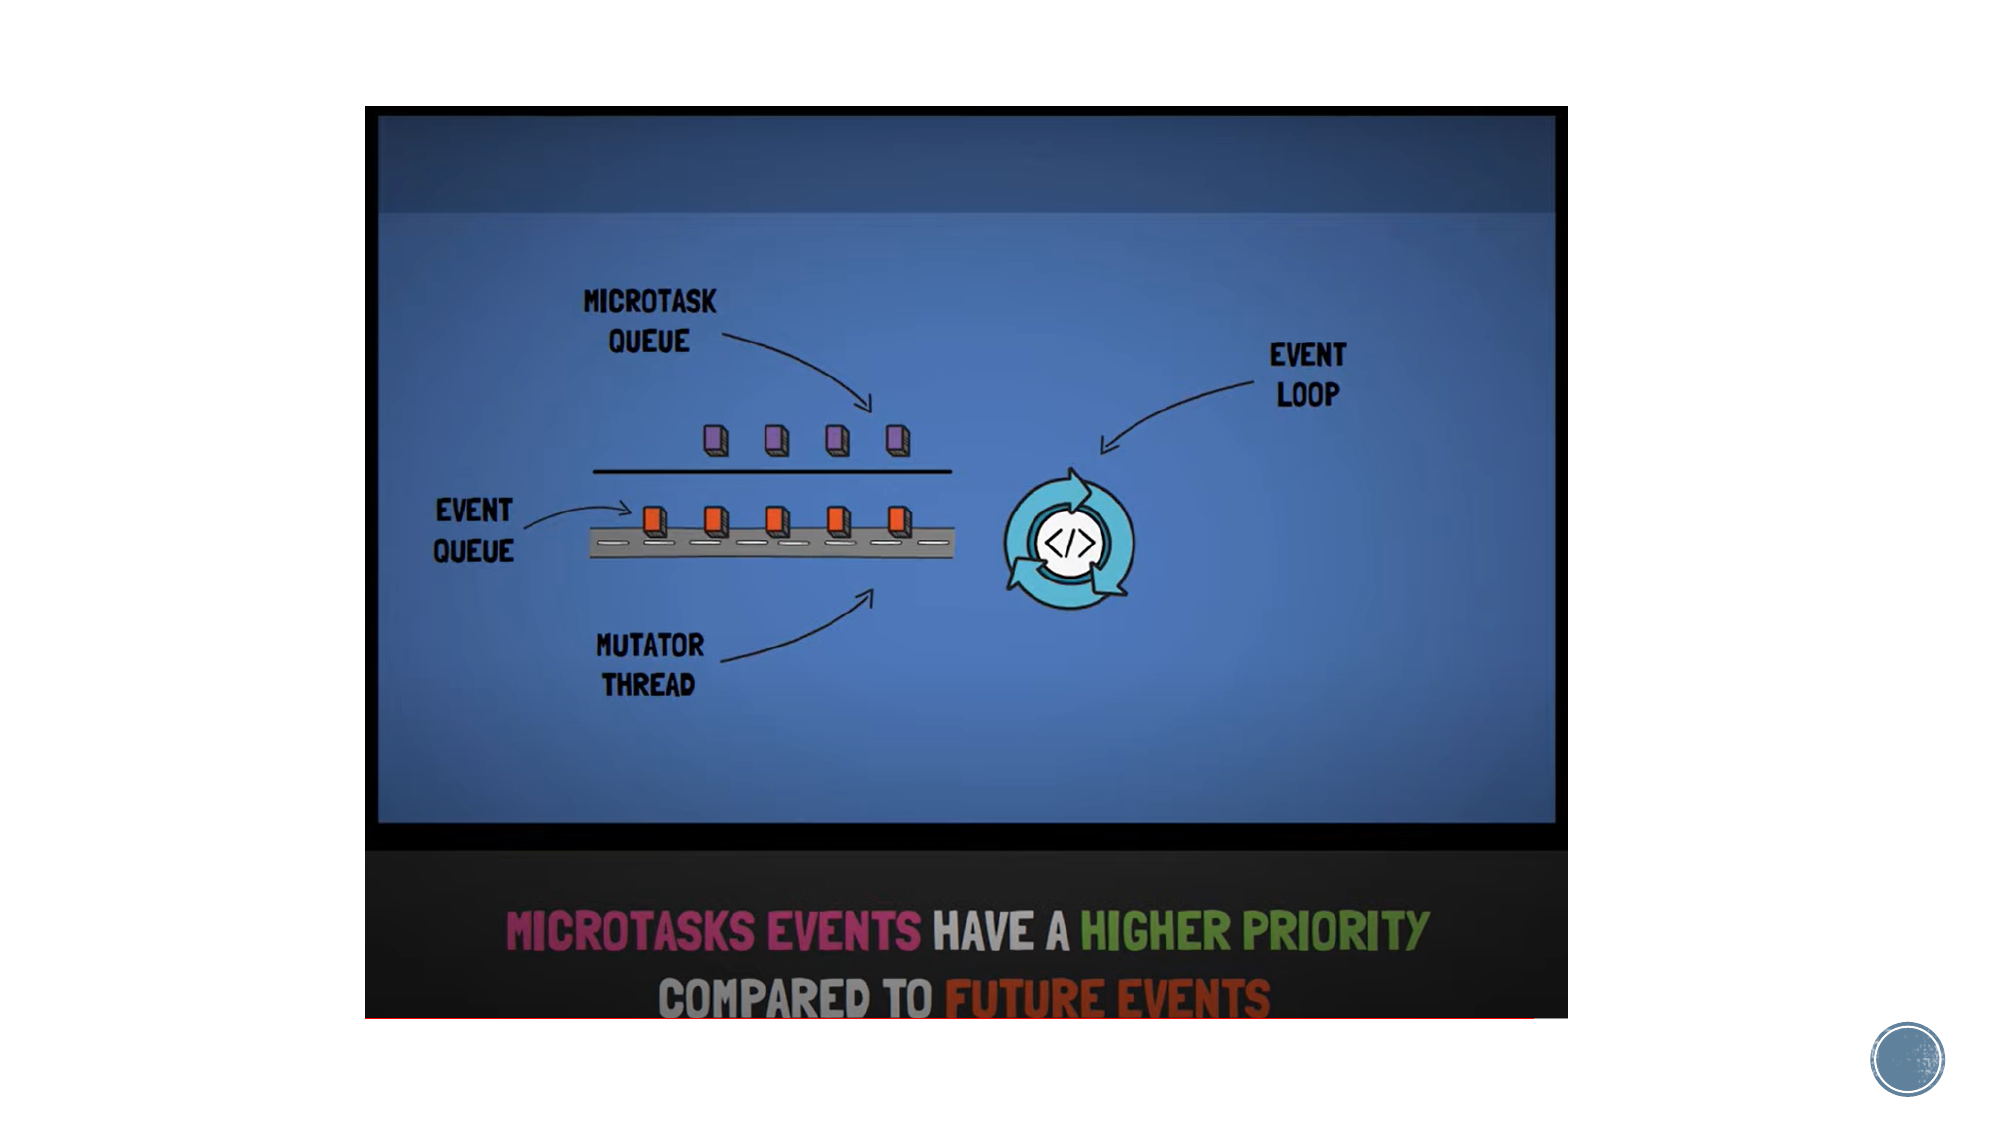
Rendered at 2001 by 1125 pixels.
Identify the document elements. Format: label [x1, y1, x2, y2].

picture [365, 106, 1568, 1019]
